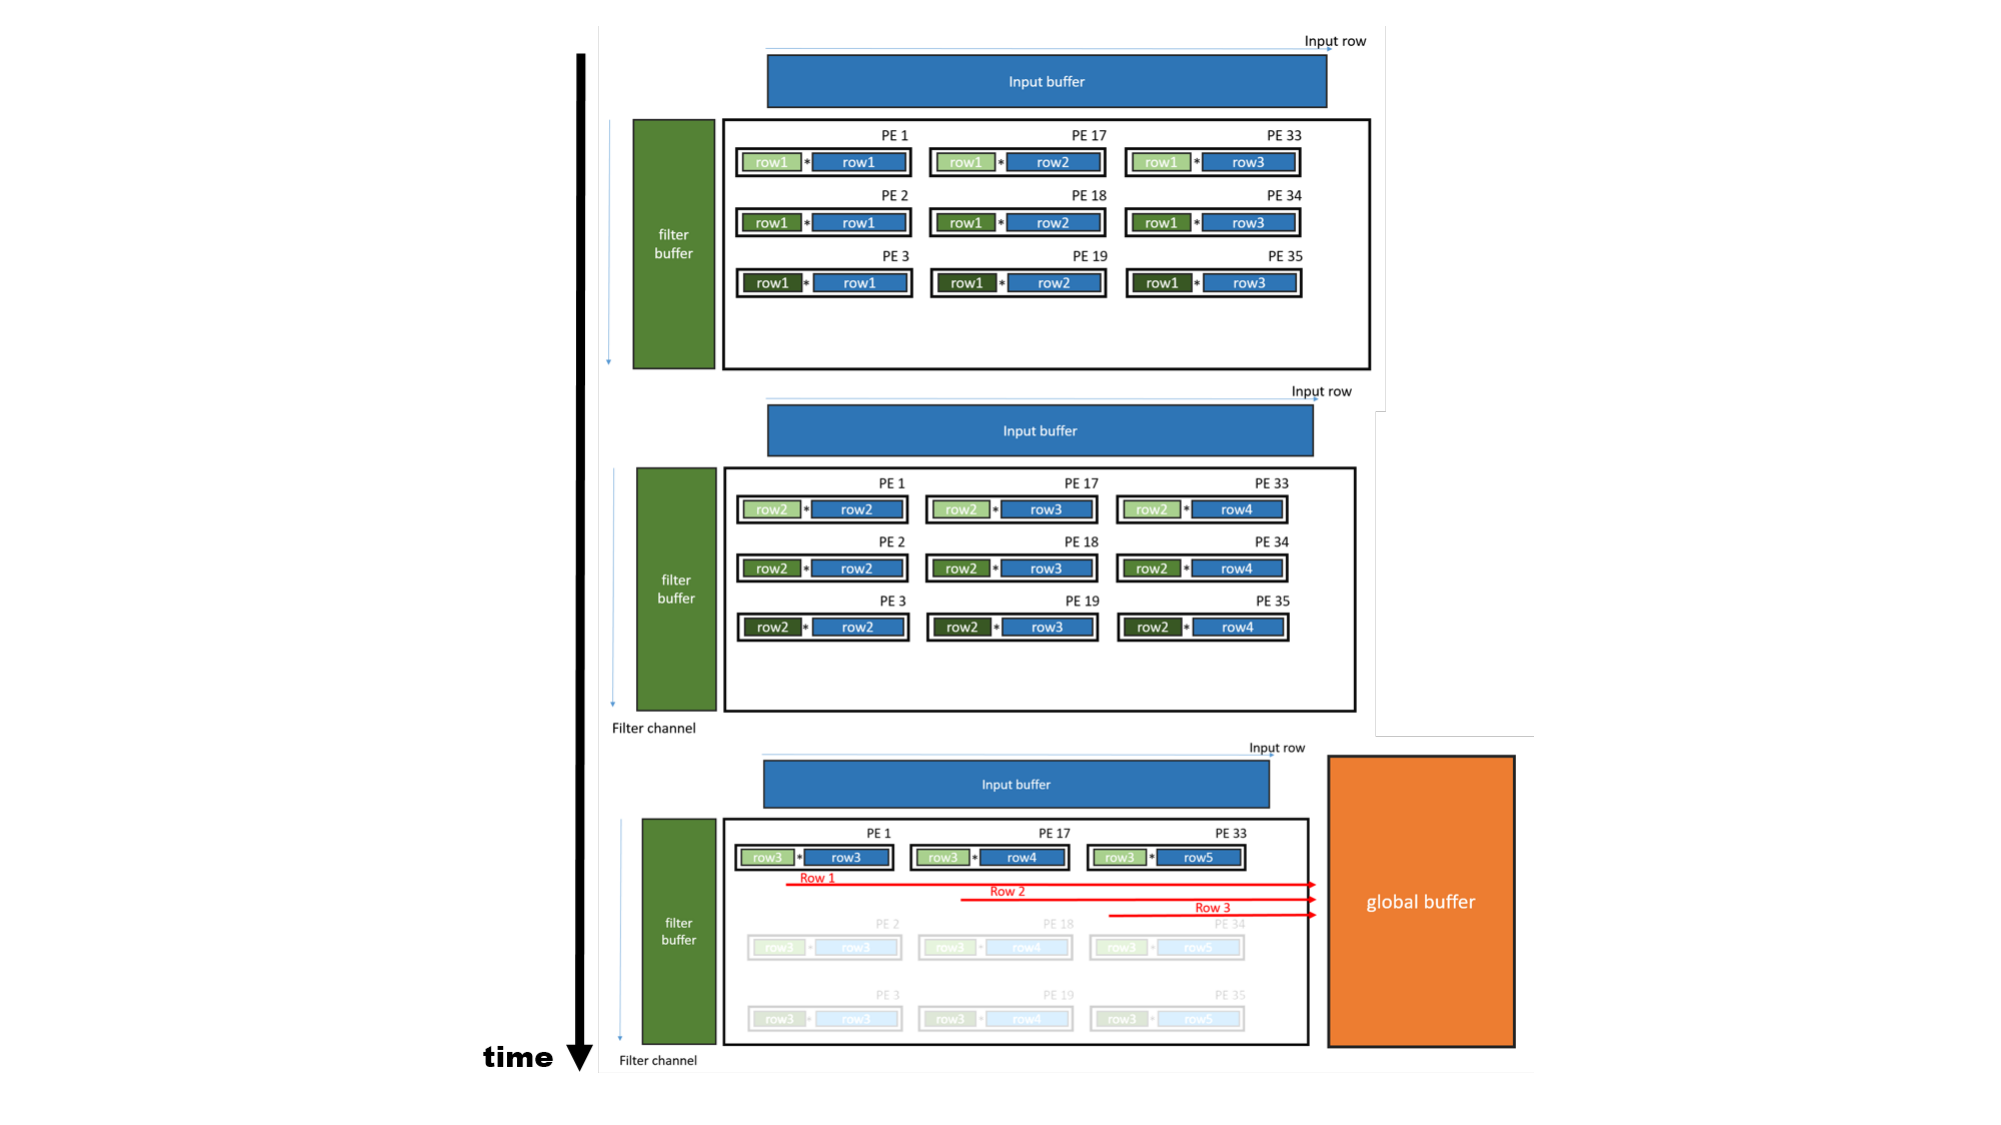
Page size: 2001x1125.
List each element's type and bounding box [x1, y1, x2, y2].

picture [465, 26, 1534, 1099]
